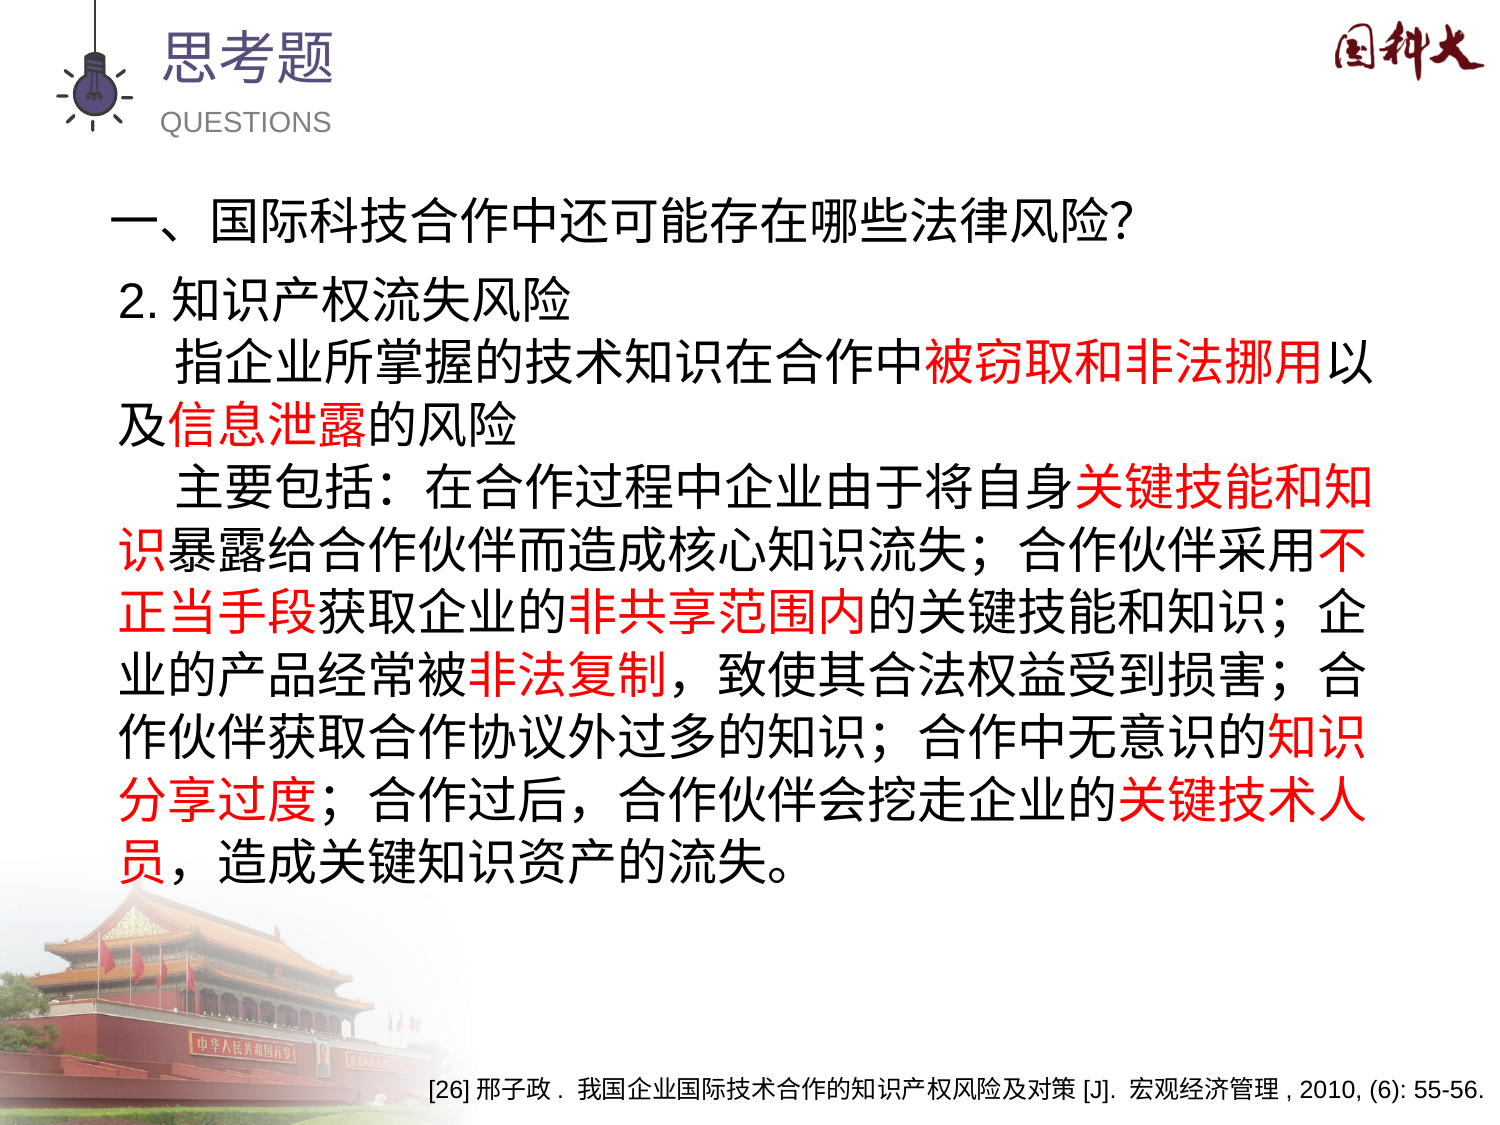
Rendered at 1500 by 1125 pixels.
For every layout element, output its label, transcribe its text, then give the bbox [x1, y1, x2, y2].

text_box [26]邢子政. 我国企业国际技术合作的知识产权风险及对策[J]. 宏观经济管理, 2010, (6): 55-56. [287, 1066, 1500, 1111]
text_box 一、国际科技合作中还可能存在哪些法律风险？ [94, 182, 1382, 258]
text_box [55, 0, 134, 133]
text_box 2.知识产权流失风险 指企业所掌握的技术知识在合作中被窃取和非法挪用以及信息泄露的风险 主要包括：在合作过程中企业由于将自身关键技能和知识暴露给合作伙伴而造成核心知识流失；合作伙伴采用不正当手段获取企业的非共享范围内的关键技能和知识；企业的产品经常被非法复制，致使其合法权益受到损害；合作伙伴获取合作协议外过多的知识；合作中无意识的知识分享过度；合作过后，合作伙伴会挖走企业的关键技术人员，造成关键知识资产的流失。 [103, 258, 1399, 898]
text_box QUESTIONS [160, 103, 1237, 139]
text_box 思考题 [145, 13, 351, 99]
picture [1335, 21, 1485, 81]
picture [0, 855, 481, 1125]
